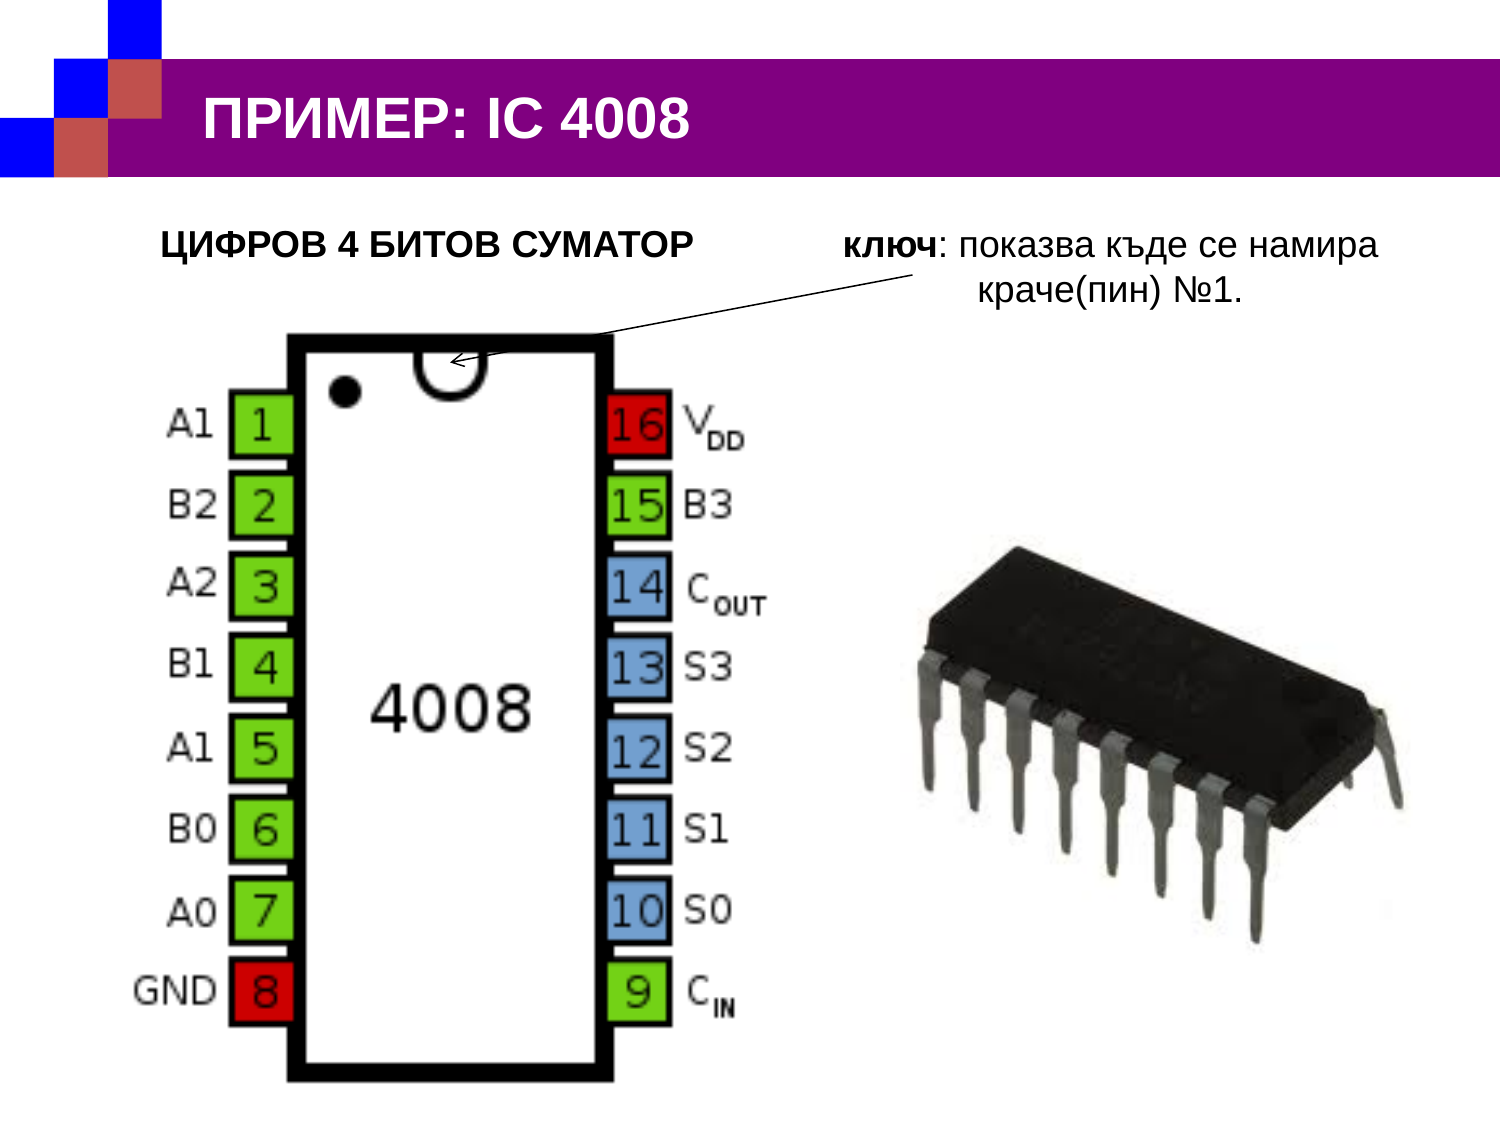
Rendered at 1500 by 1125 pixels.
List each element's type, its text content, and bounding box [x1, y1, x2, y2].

picture [899, 499, 1413, 1013]
text_box ключ: показва къде се намира краче(пин) №1. [827, 212, 1394, 318]
title ПРИМЕР: IC 4008 [187, 74, 1401, 156]
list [87, 312, 801, 1090]
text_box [449, 274, 913, 363]
text_box ЦИФРОВ 4 БИТОВ СУМАТОР [145, 212, 710, 273]
